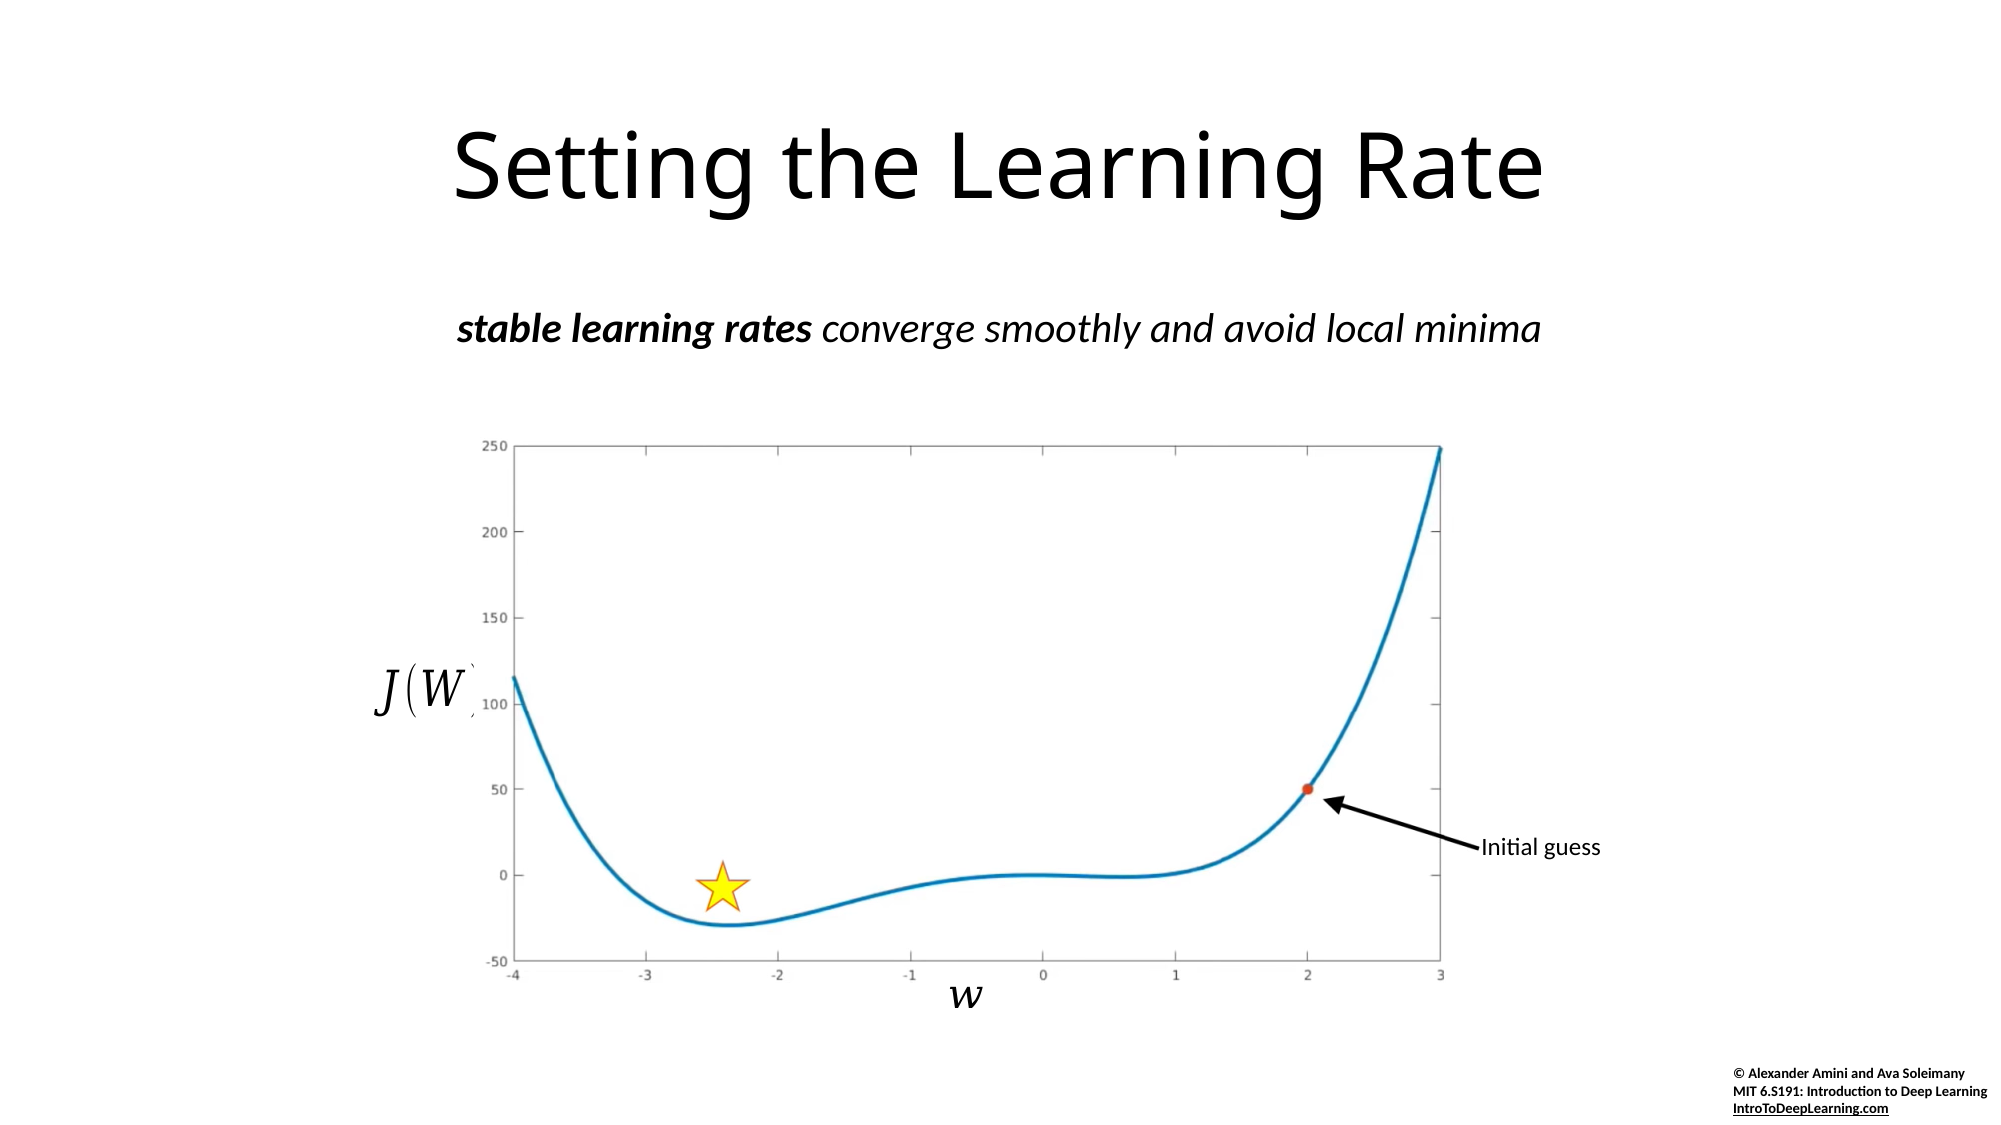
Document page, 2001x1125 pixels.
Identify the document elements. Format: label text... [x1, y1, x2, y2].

title Setting the Learning Rate [137, 59, 1863, 278]
list stable learning rates converge smoothly and avoid local minima [137, 299, 1863, 399]
picture [473, 420, 1483, 983]
text_box Initial guess [1483, 822, 1685, 868]
